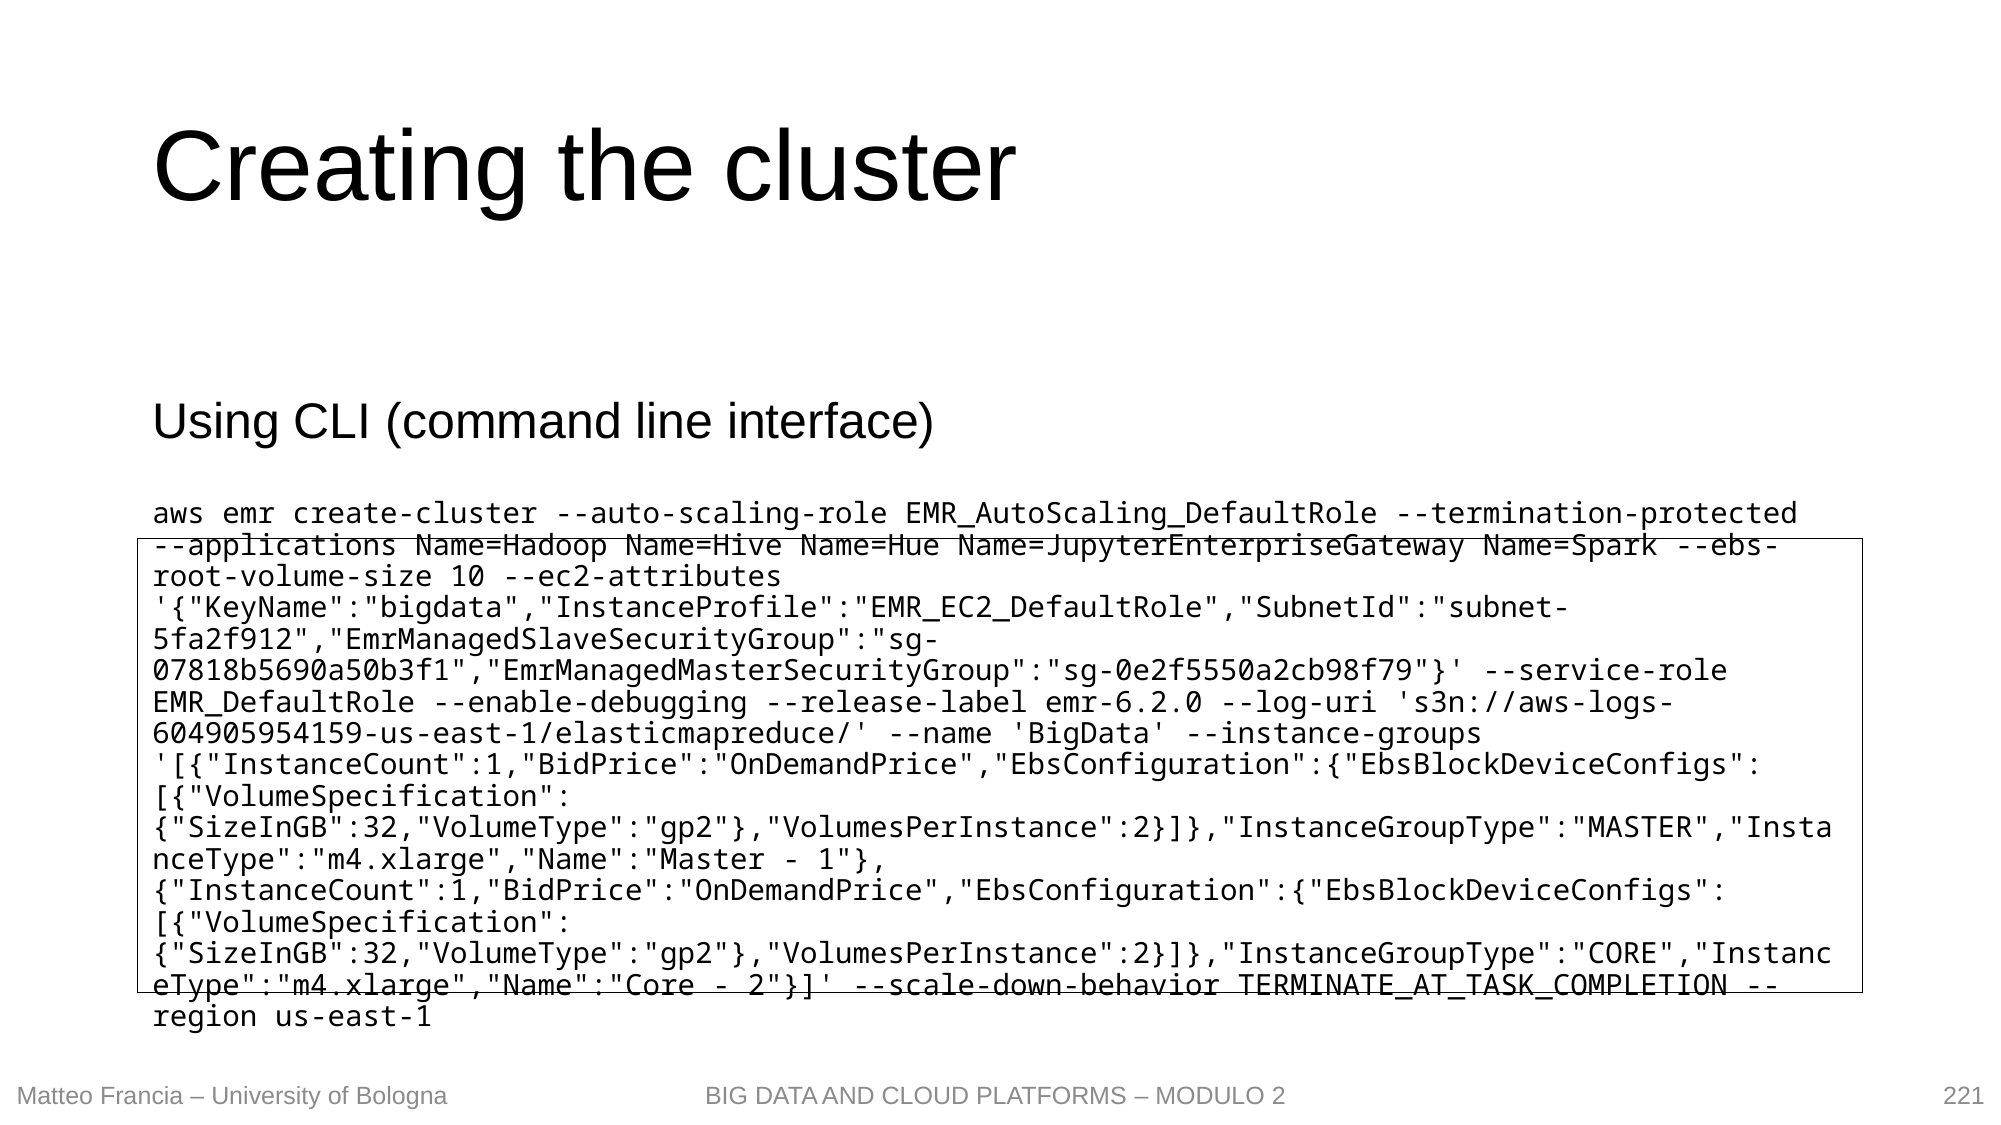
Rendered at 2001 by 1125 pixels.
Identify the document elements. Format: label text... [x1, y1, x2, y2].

title Creating the cluster [137, 59, 1863, 278]
footer Matteo Francia – University of Bologna [0, 1065, 466, 1125]
list Using CLI (command line interface) [137, 278, 1863, 566]
list aws emr create-cluster --auto-scaling-role EMR_AutoScaling_DefaultRole --termination-protected --applications Name=Hadoop Name=Hive Name=Hue Name=JupyterEnterpriseGateway Name=Spark --ebs-root-volume-size 10 --ec2-attributes '{"KeyName":"bigdata","InstanceProfile":"EMR_EC2_DefaultRole","SubnetId":"subnet-5fa2f912","EmrManagedSlaveSecurityGroup":"sg-07818b5690a50b3f1","EmrManagedMasterSecurityGroup":"sg-0e2f5550a2cb98f79"}' --service-role EMR_DefaultRole --enable-debugging --release-label emr-6.2.0 --log-uri 's3n://aws-logs-604905954159-us-east-1/elasticmapreduce/' --name 'BigData' --instance-groups '[{"InstanceCount":1,"BidPrice":"OnDemandPrice","EbsConfiguration":{"EbsBlockDeviceConfigs":[{"VolumeSpecification":{"SizeInGB":32,"VolumeType":"gp2"},"VolumesPerInstance":2}]},"InstanceGroupType":"MASTER","InstanceType":"m4.xlarge","Name":"Master - 1"},{"InstanceCount":1,"BidPrice":"OnDemandPrice","EbsConfiguration":{"EbsBlockDeviceConfigs":[{"VolumeSpecification":{"SizeInGB":32,"VolumeType":"gp2"},"VolumesPerInstance":2}]},"InstanceGroupType":"CORE","InstanceType":"m4.xlarge","Name":"Core - 2"}]' --scale-down-behavior TERMINATE_AT_TASK_COMPLETION --region us-east-1 [137, 566, 1863, 993]
slide_number 221 [1550, 1065, 2000, 1125]
